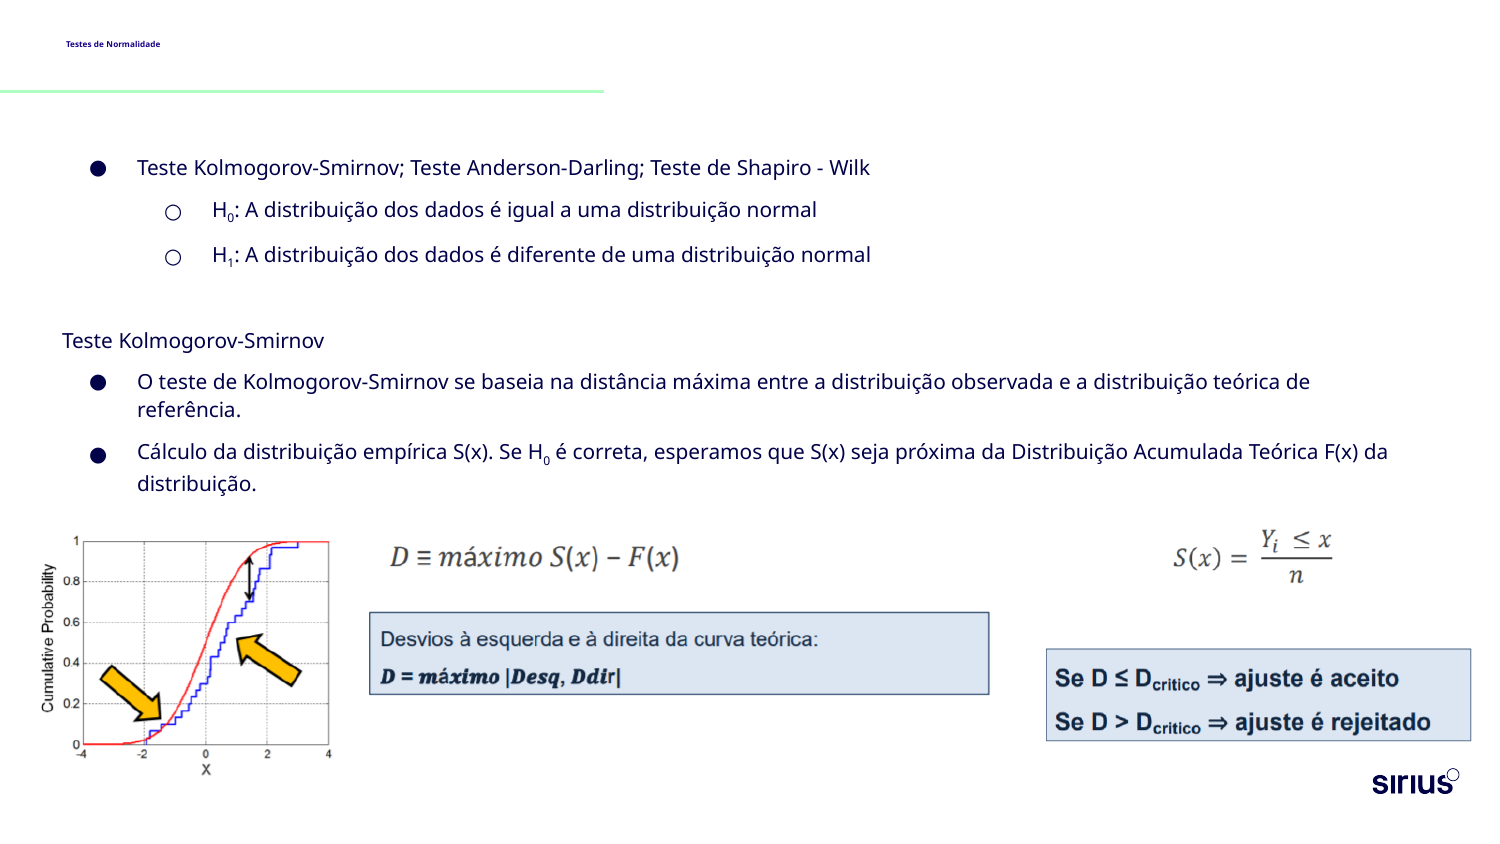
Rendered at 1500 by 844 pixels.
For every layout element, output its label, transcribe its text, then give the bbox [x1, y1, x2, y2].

picture [1158, 511, 1359, 598]
picture [1040, 641, 1478, 747]
picture [1367, 765, 1465, 798]
text_box Teste Kolmogorov-Smirnov; Teste Anderson-Darling; Teste de Shapiro - Wilk H0: A distribuição dos dados é igual a uma distribuição normal H1: A distribuição dos dados é diferente de uma distribuição normal Teste Kolmogorov-Smirnov O teste de Kolmogorov-Smirnov se baseia na distância máxima entre a distribuição observada e a distribuição teórica de referência. Cálculo da distribuição empírica S(x). Se H0 é correta, esperamos que S(x) seja próxima da Distribuição Acumulada Teórica F(x) da distribuição. [47, 135, 1426, 602]
picture [27, 518, 1015, 780]
title Testes de Normalidade [51, 24, 774, 65]
